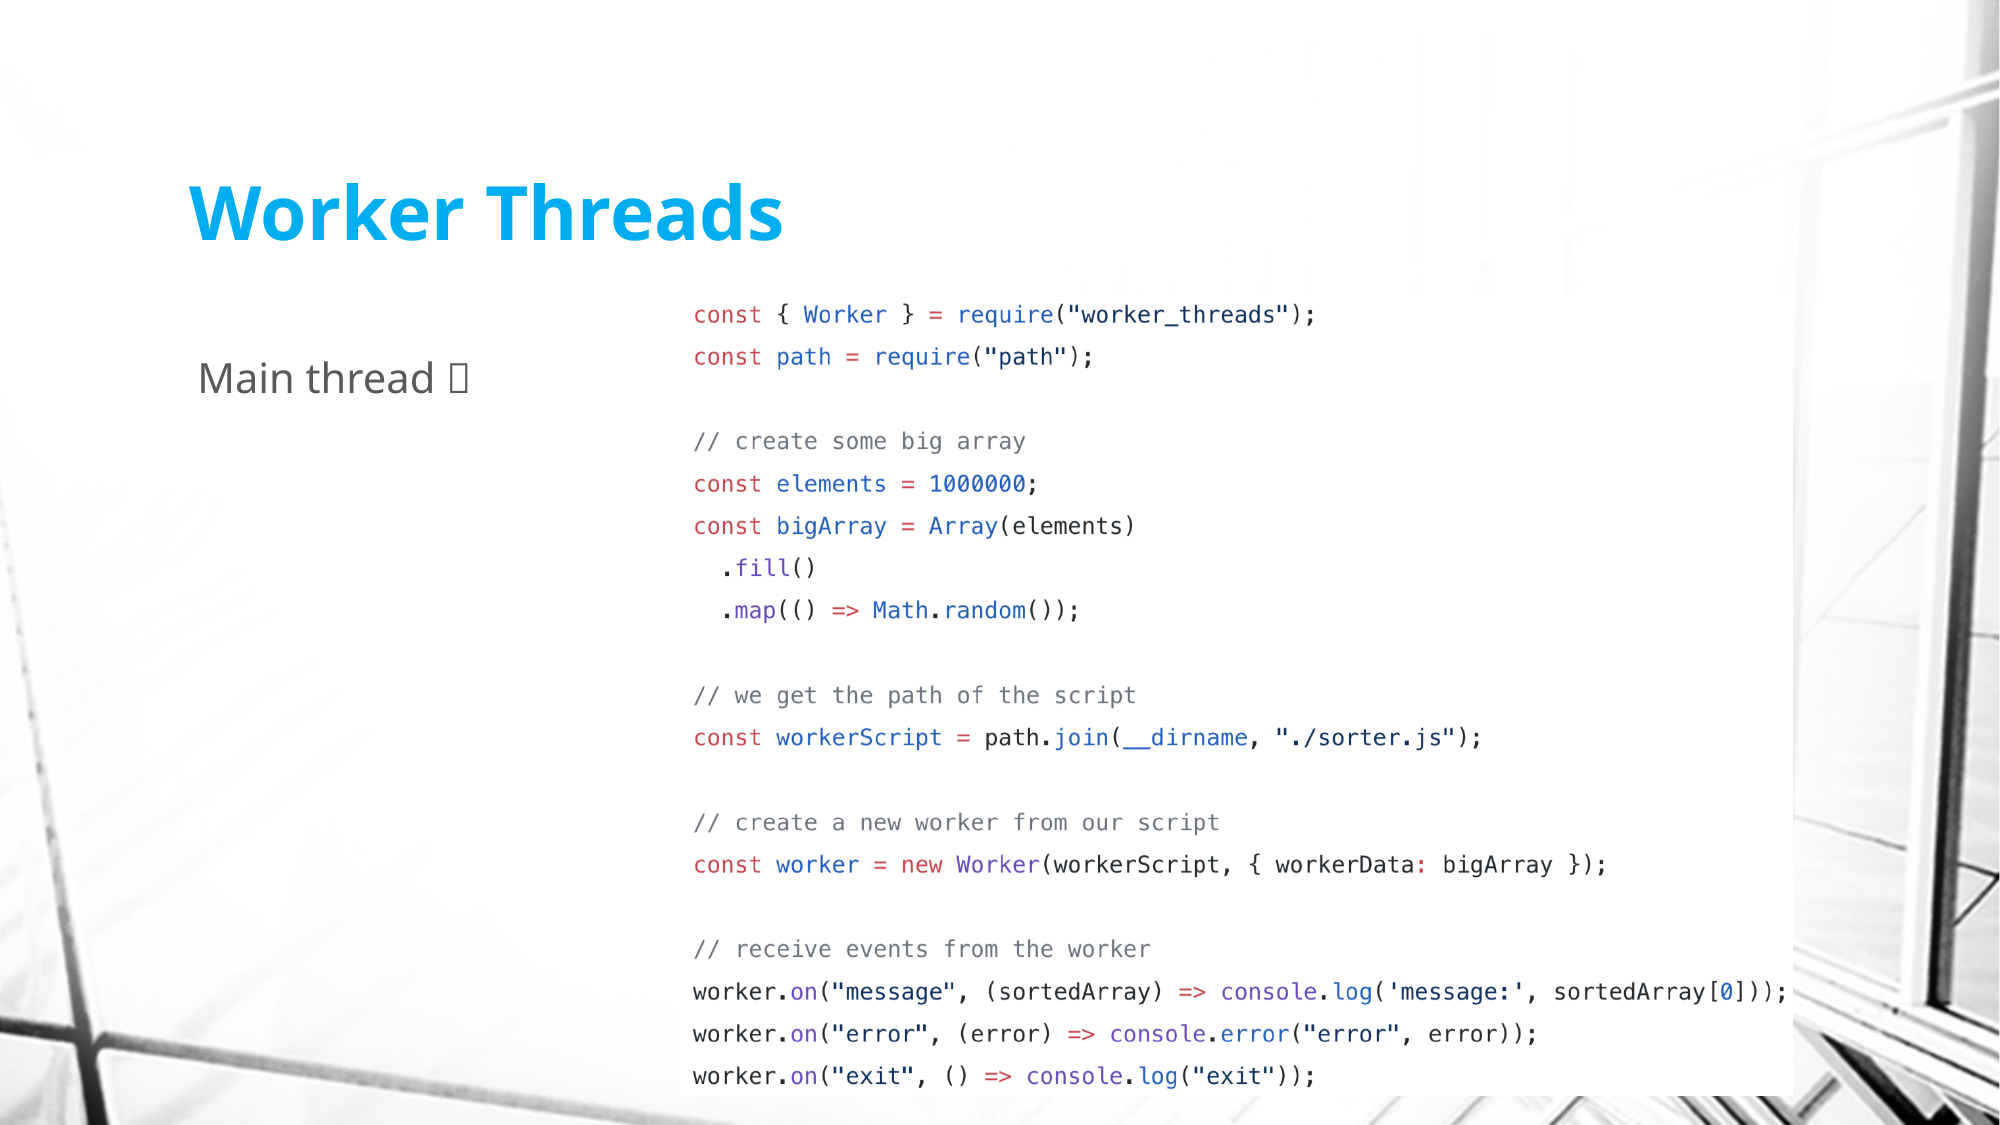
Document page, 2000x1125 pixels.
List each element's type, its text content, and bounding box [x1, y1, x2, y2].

title Worker Threads [174, 87, 1600, 263]
list Main thread  [174, 349, 575, 424]
picture [0, 0, 2000, 1125]
